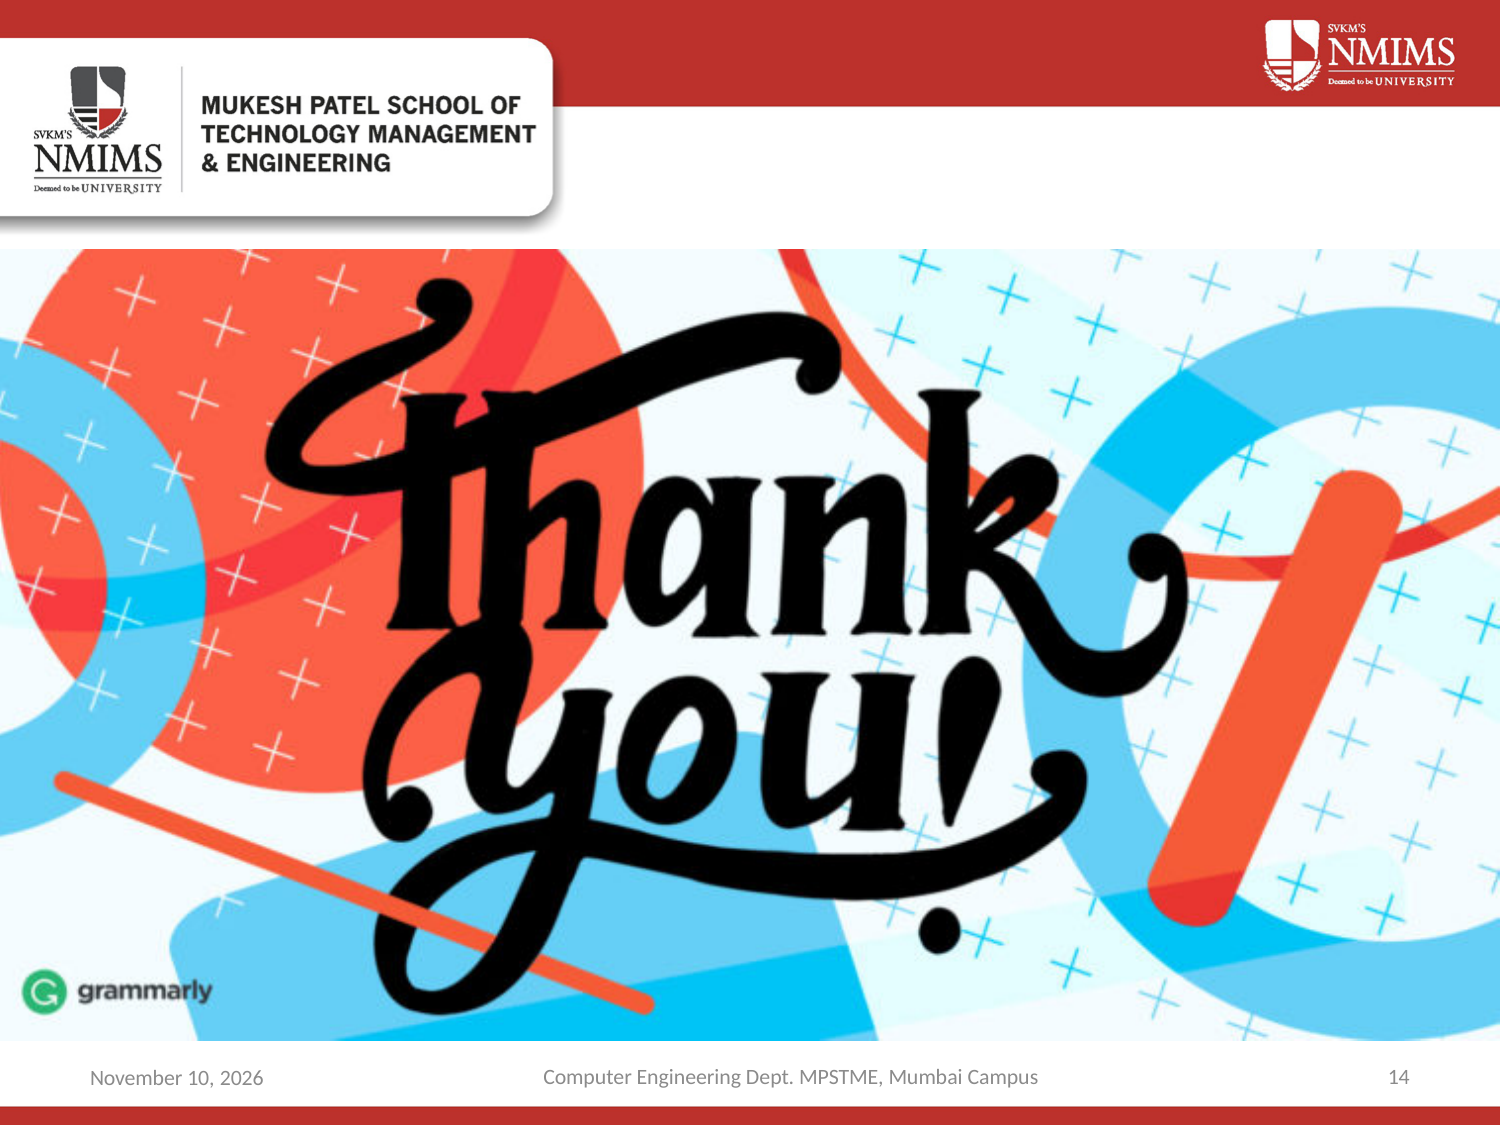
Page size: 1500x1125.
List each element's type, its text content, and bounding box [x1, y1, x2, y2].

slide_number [75, 1049, 425, 1107]
footer Computer Engineering Dept. MPSTME, Mumbai Campus [512, 1049, 1074, 1106]
picture [0, 0, 1500, 1125]
slide_number 14 [1074, 1049, 1425, 1106]
